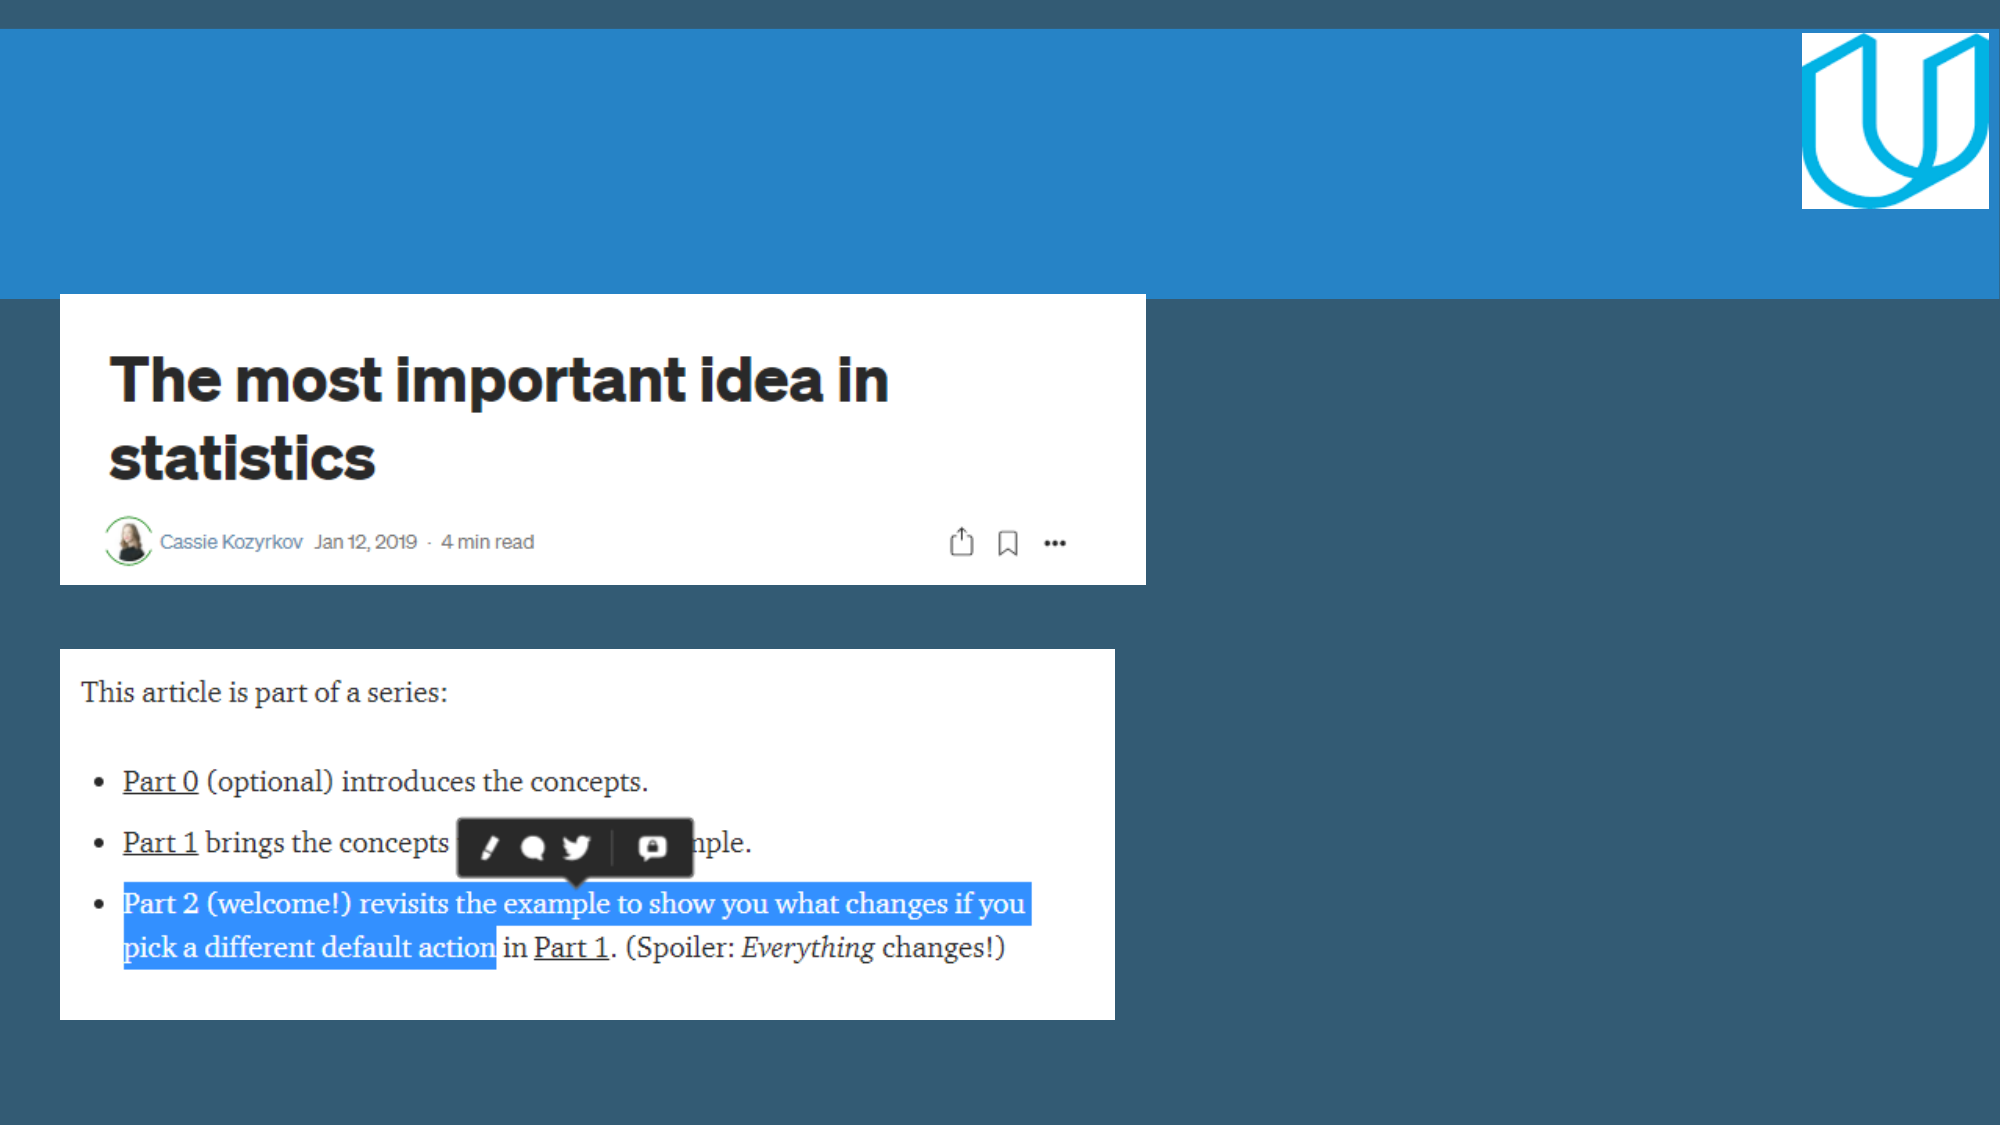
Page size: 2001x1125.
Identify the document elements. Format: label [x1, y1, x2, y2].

picture [60, 293, 1146, 585]
picture [1876, 124, 1989, 209]
picture [1802, 149, 1866, 209]
picture [60, 649, 1115, 1021]
picture [1816, 47, 1912, 197]
picture [1802, 33, 1989, 167]
picture [1933, 47, 1974, 167]
